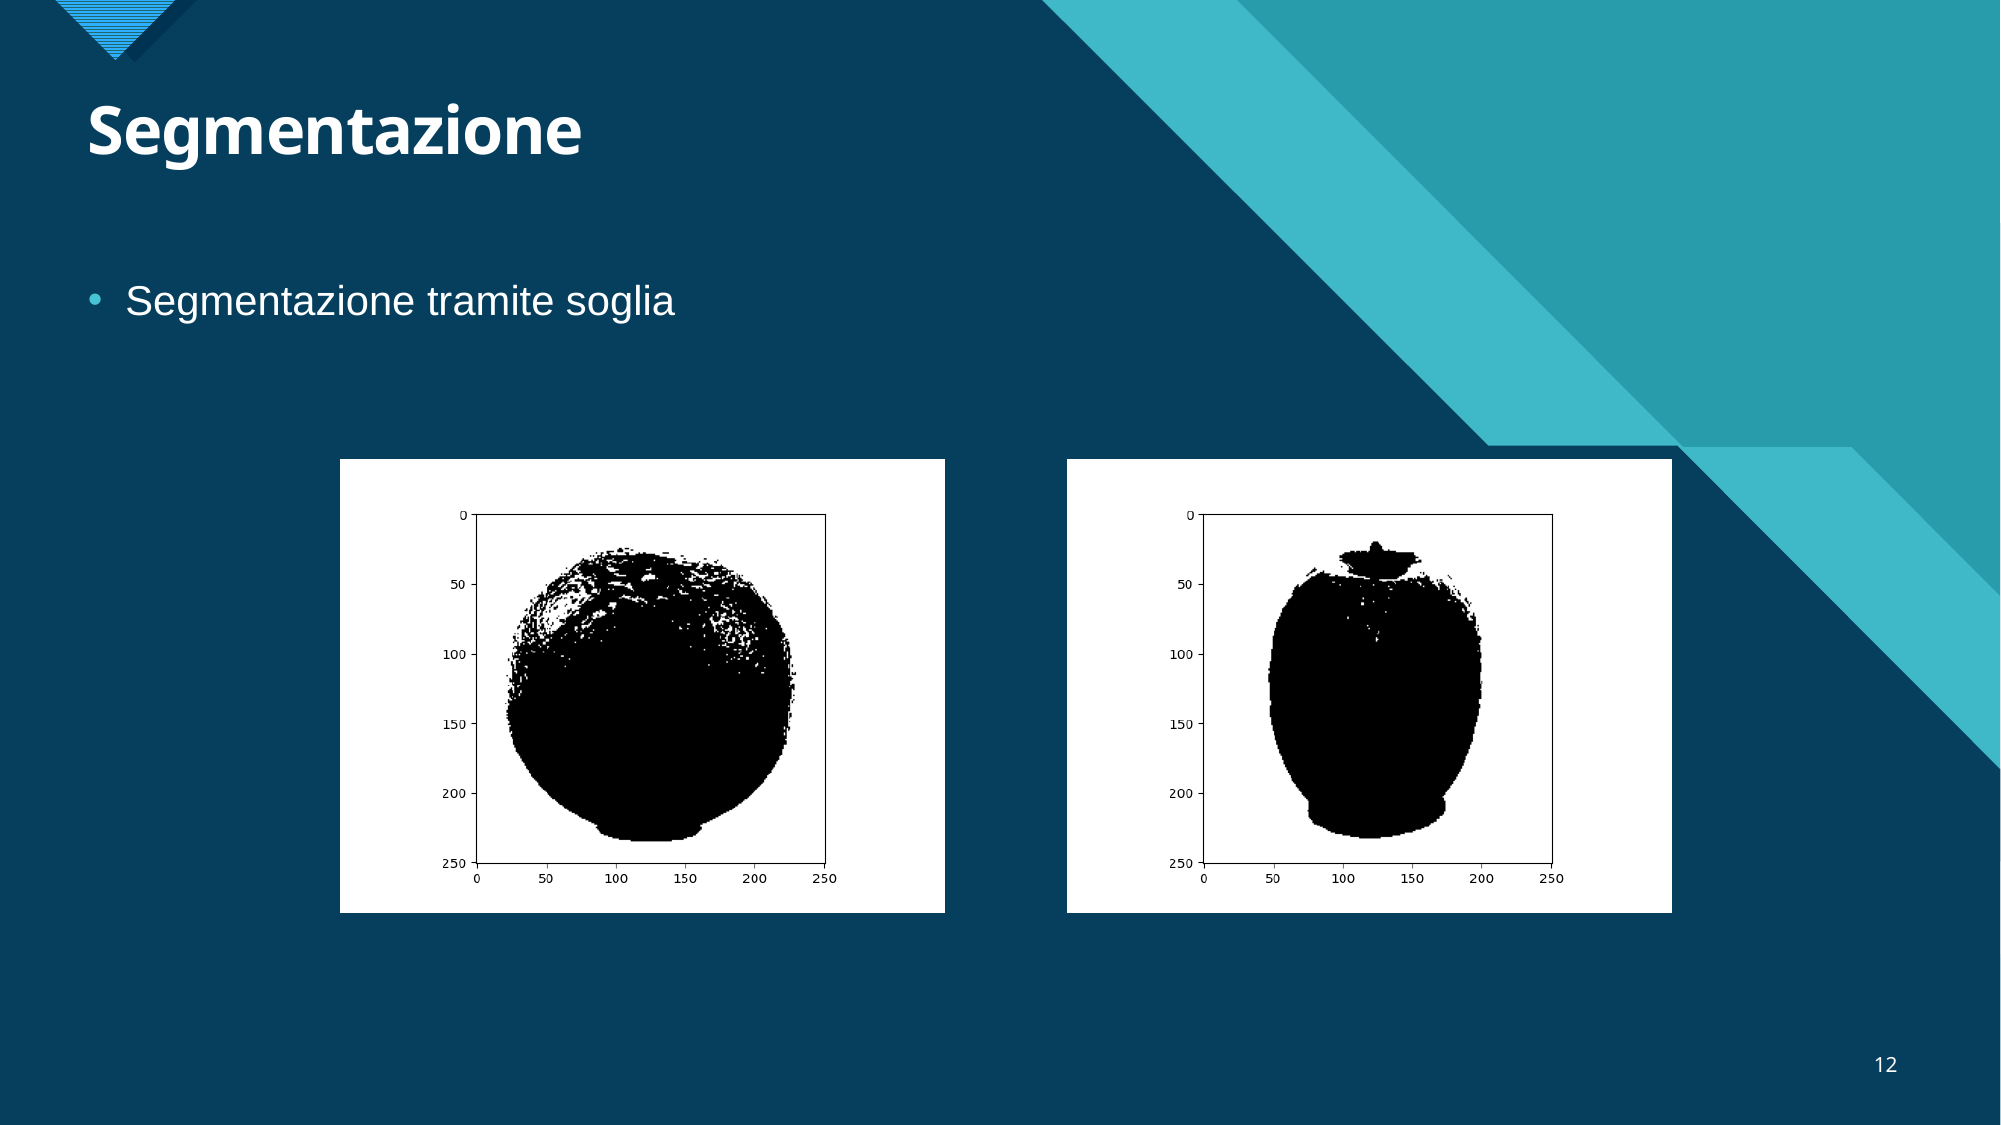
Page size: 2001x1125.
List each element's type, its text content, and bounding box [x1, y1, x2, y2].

list Segmentazione tramite soglia [72, 266, 1213, 939]
picture [341, 460, 944, 912]
title Segmentazione [72, 89, 1913, 177]
slide_number 12 [1845, 1035, 1913, 1096]
picture [1068, 460, 1671, 912]
